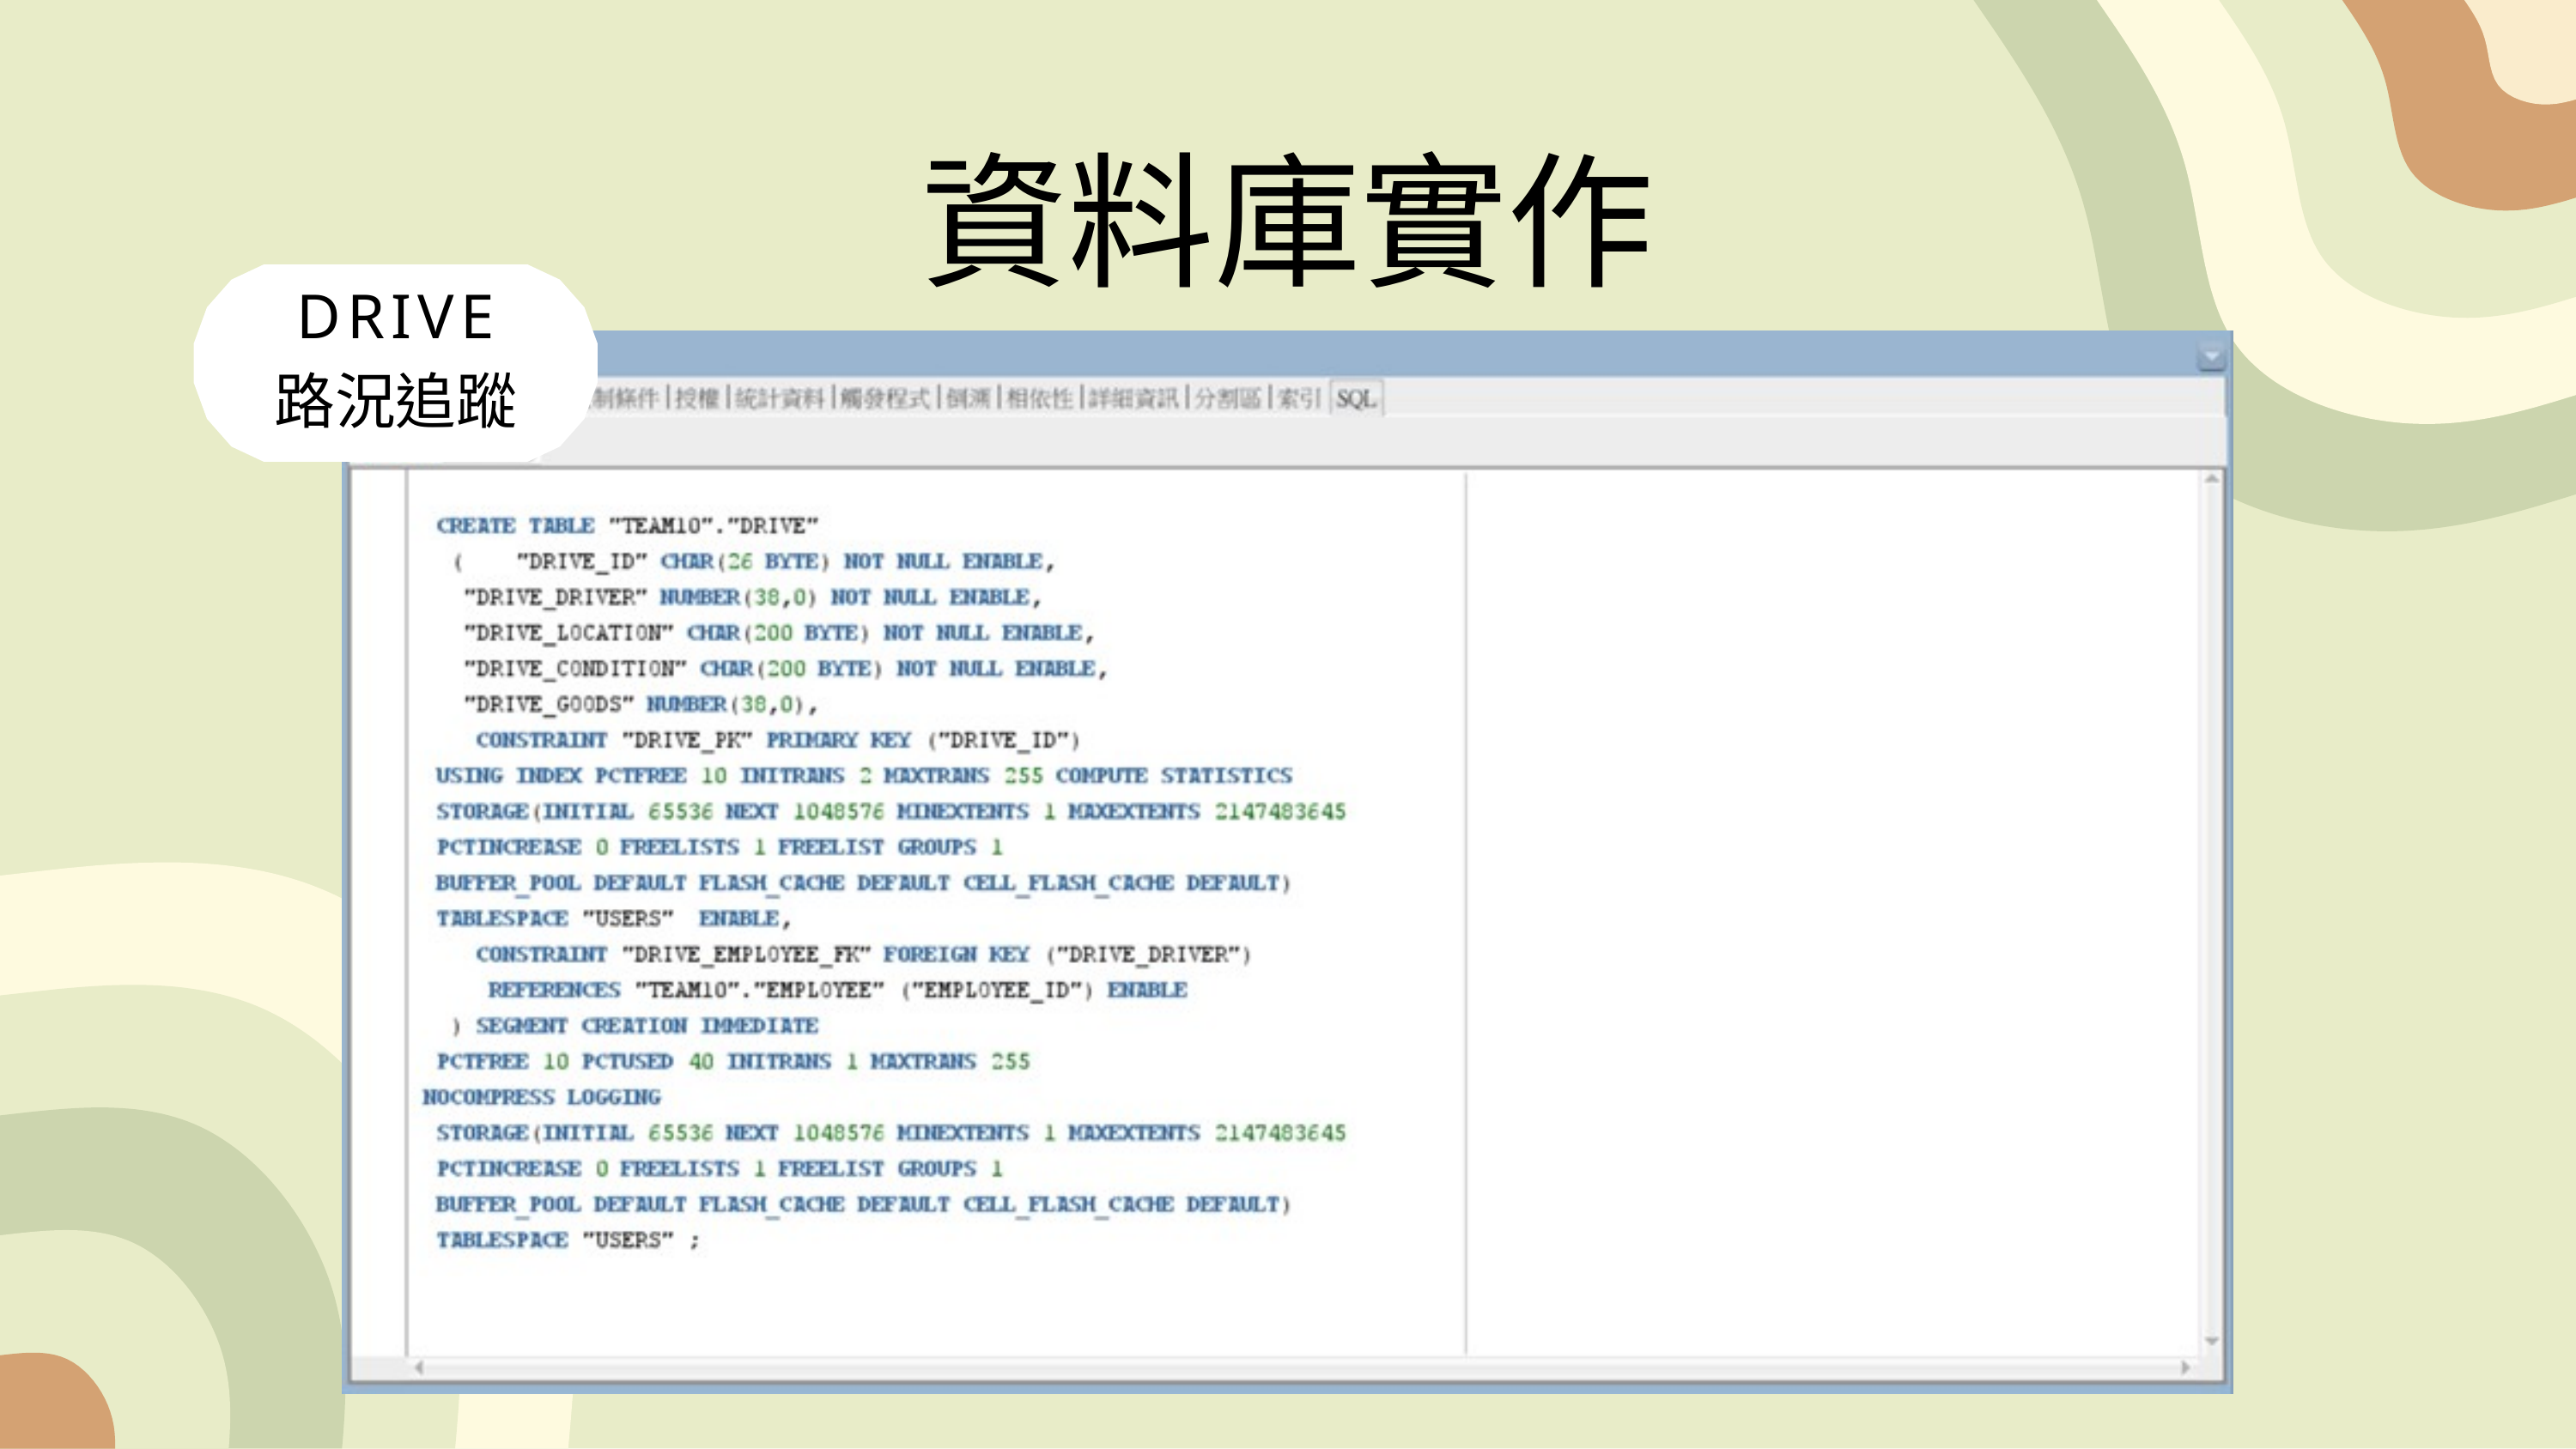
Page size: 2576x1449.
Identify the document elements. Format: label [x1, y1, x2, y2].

text_box [0, 0, 2576, 1449]
